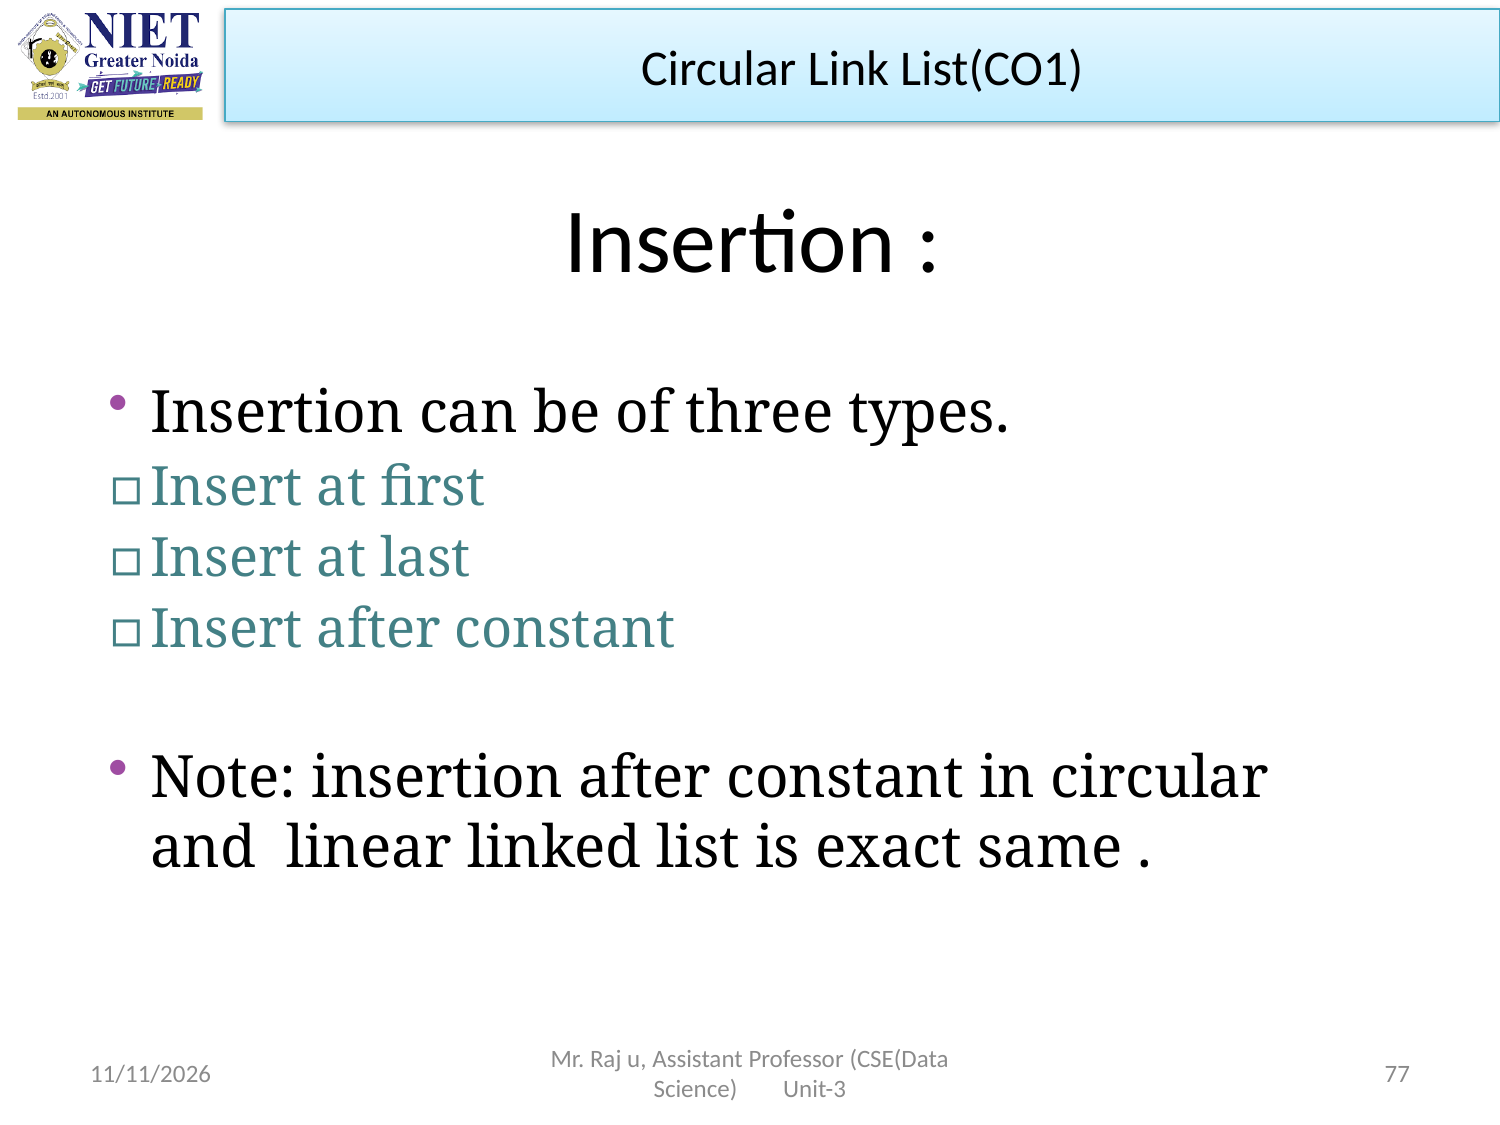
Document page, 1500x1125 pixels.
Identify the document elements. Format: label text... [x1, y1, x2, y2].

slide_number 77 [1074, 1042, 1425, 1103]
title Insertion : [557, 139, 946, 330]
text_box Circular Link List(CO1) [224, 8, 1500, 122]
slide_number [75, 1042, 425, 1103]
footer Mr. Raj u, Assistant Professor (CSE(Data Science) Unit-3 [512, 1042, 988, 1103]
text_box Insertion can be of three types. ▫ Insert at first ▫ Insert at last ▫ Insert after constant Note: insertion after constant in circular and linear linked list is exact same . [106, 365, 1300, 880]
picture [17, 13, 204, 120]
